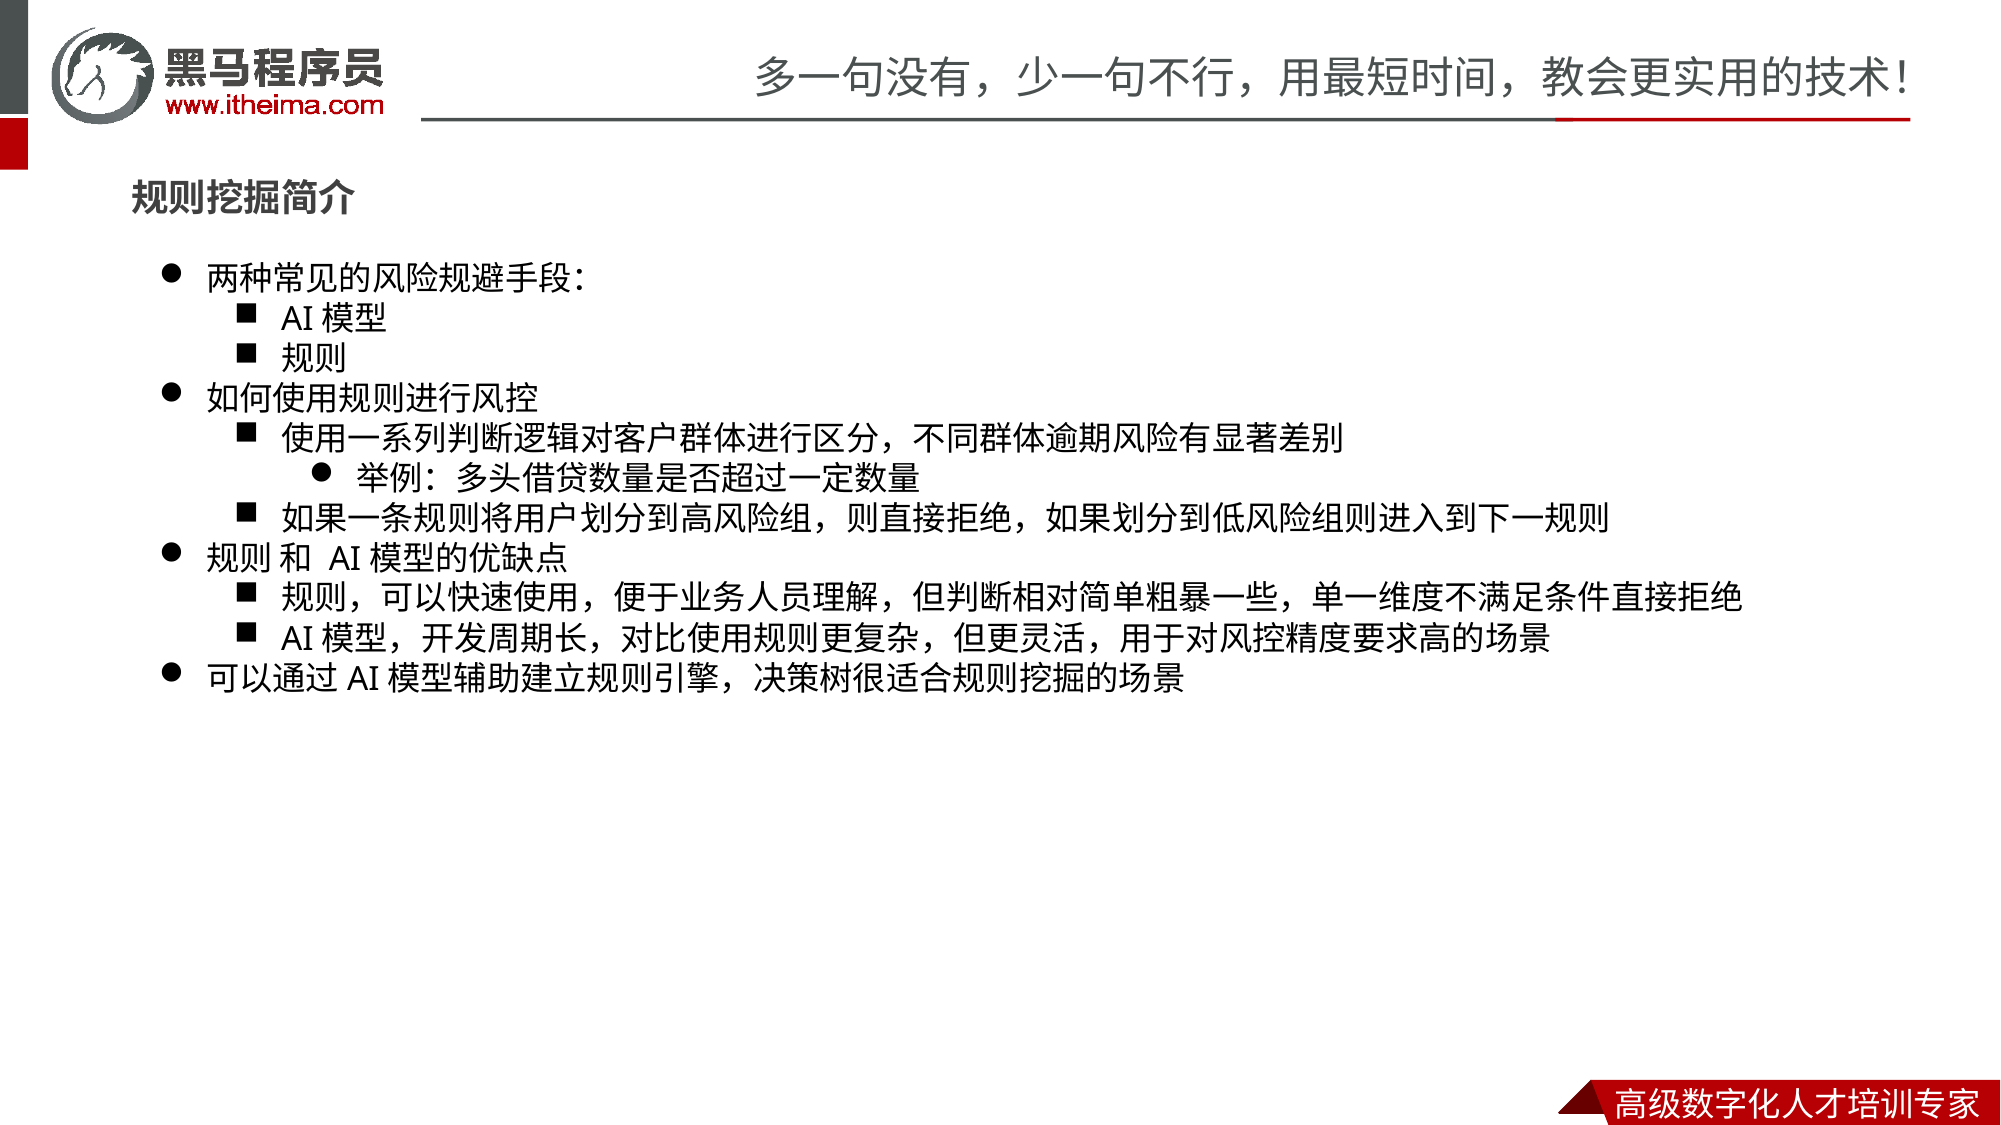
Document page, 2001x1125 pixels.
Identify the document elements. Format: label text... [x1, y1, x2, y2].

picture [50, 26, 384, 125]
text_box 两种常见的风险规避手段： AI模型 规则 如何使用规则进行风控 使用一系列判断逻辑对客户群体进行区分，不同群体逾期风险有显著差别 举例：多头借贷数量是否超过一定数量 如果一条规则将用户划分到高风险组，则直接拒绝，如果划分到低风险组则进入到下一规则 规则 和 AI模型的优缺点 规则，可以快速使用，便于业务人员理解，但判断相对简单粗暴一些，单一维度不满足条件直接拒绝 AI模型，开发周期长，对比使用规则更复杂，但更灵活，用于对风控精度要求高的场景 可以通过AI模型辅助建立规则引擎，决策树很适合规则挖掘的场景 [144, 250, 1759, 810]
list 规则挖掘简介 [116, 154, 1880, 239]
